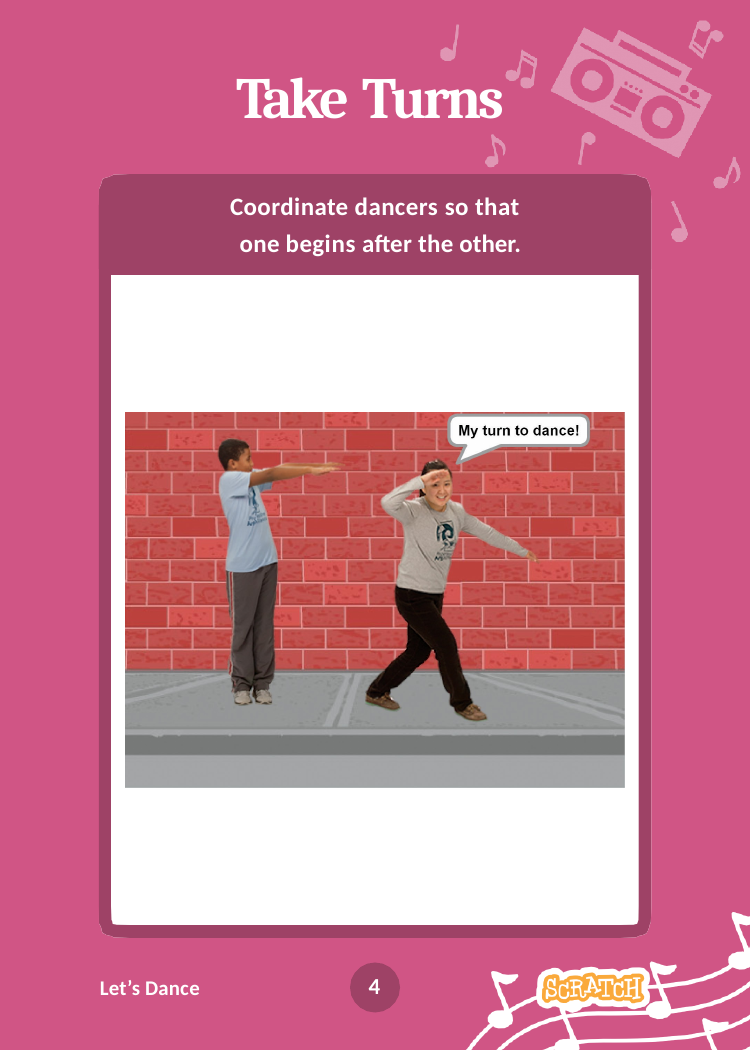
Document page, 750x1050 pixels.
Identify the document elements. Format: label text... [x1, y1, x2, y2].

text_box [125, 412, 625, 788]
text_box Coordinate dancers so that one begins after the other. [228, 183, 522, 296]
text_box [98, 174, 750, 1050]
text_box Let’s Dance [97, 974, 204, 1000]
text_box [350, 962, 401, 1013]
text_box 4 [366, 971, 384, 1000]
text_box [0, 0, 750, 1050]
title Take Turns [35, 43, 715, 236]
text_box [105, 181, 645, 269]
